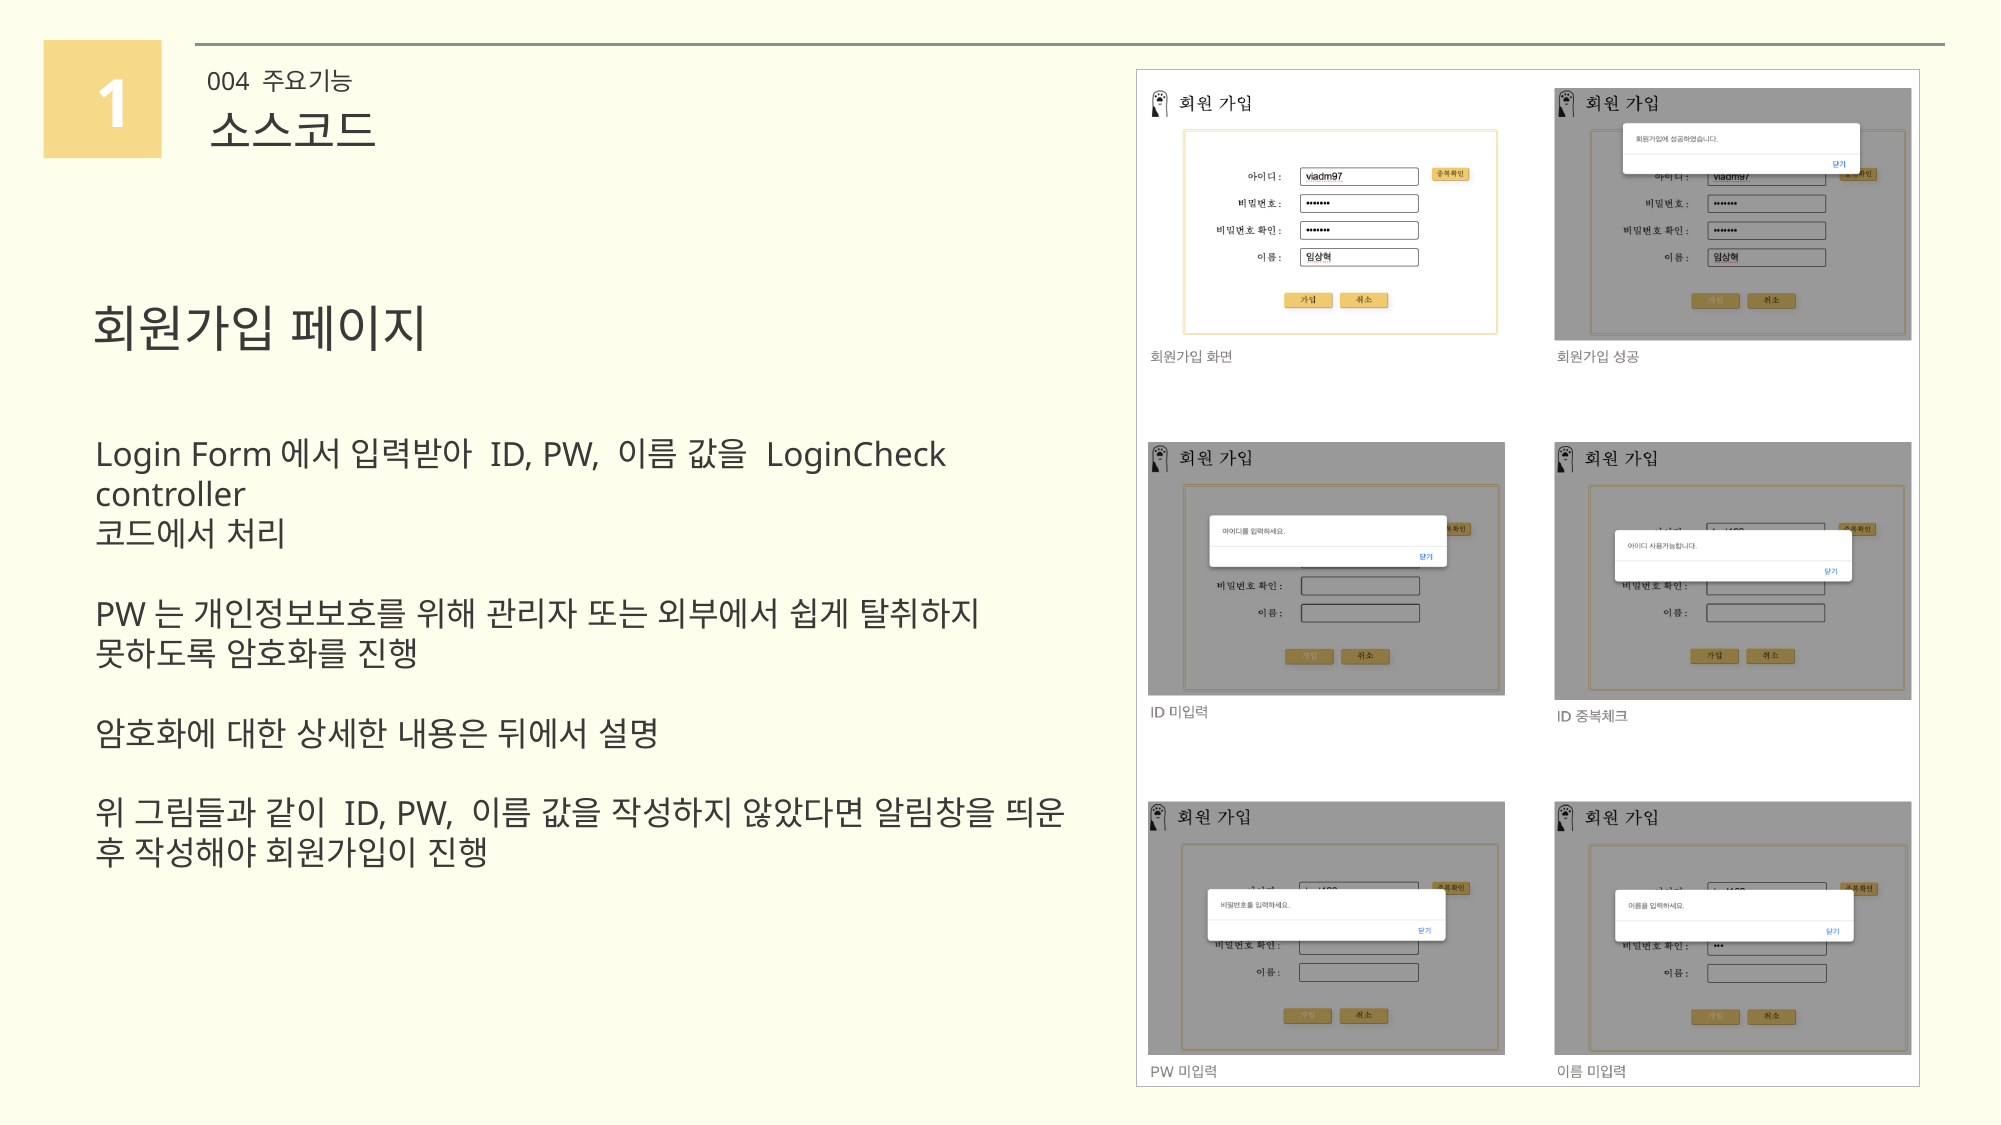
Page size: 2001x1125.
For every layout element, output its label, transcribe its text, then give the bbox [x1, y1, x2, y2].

text_box 회원가입 페이지 [77, 290, 444, 366]
text_box [42, 39, 163, 159]
text_box 1 [80, 52, 123, 148]
text_box Login Form에서 입력받아 ID, PW, 이름 값을 LoginCheck controller 코드에서 처리 PW는 개인정보보호를 위해 관리자 또는 외부에서 쉽게 탈취하지 못하도록 암호화를 진행 암호화에 대한 상세한 내용은 뒤에서 설명 위 그림들과 같이 ID, PW, 이름 값을 작성하지 않았다면 알림창을 띄운 후 작성해야 회원가입이 진행 [80, 425, 1106, 920]
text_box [194, 57, 392, 167]
picture [1136, 69, 1920, 1087]
